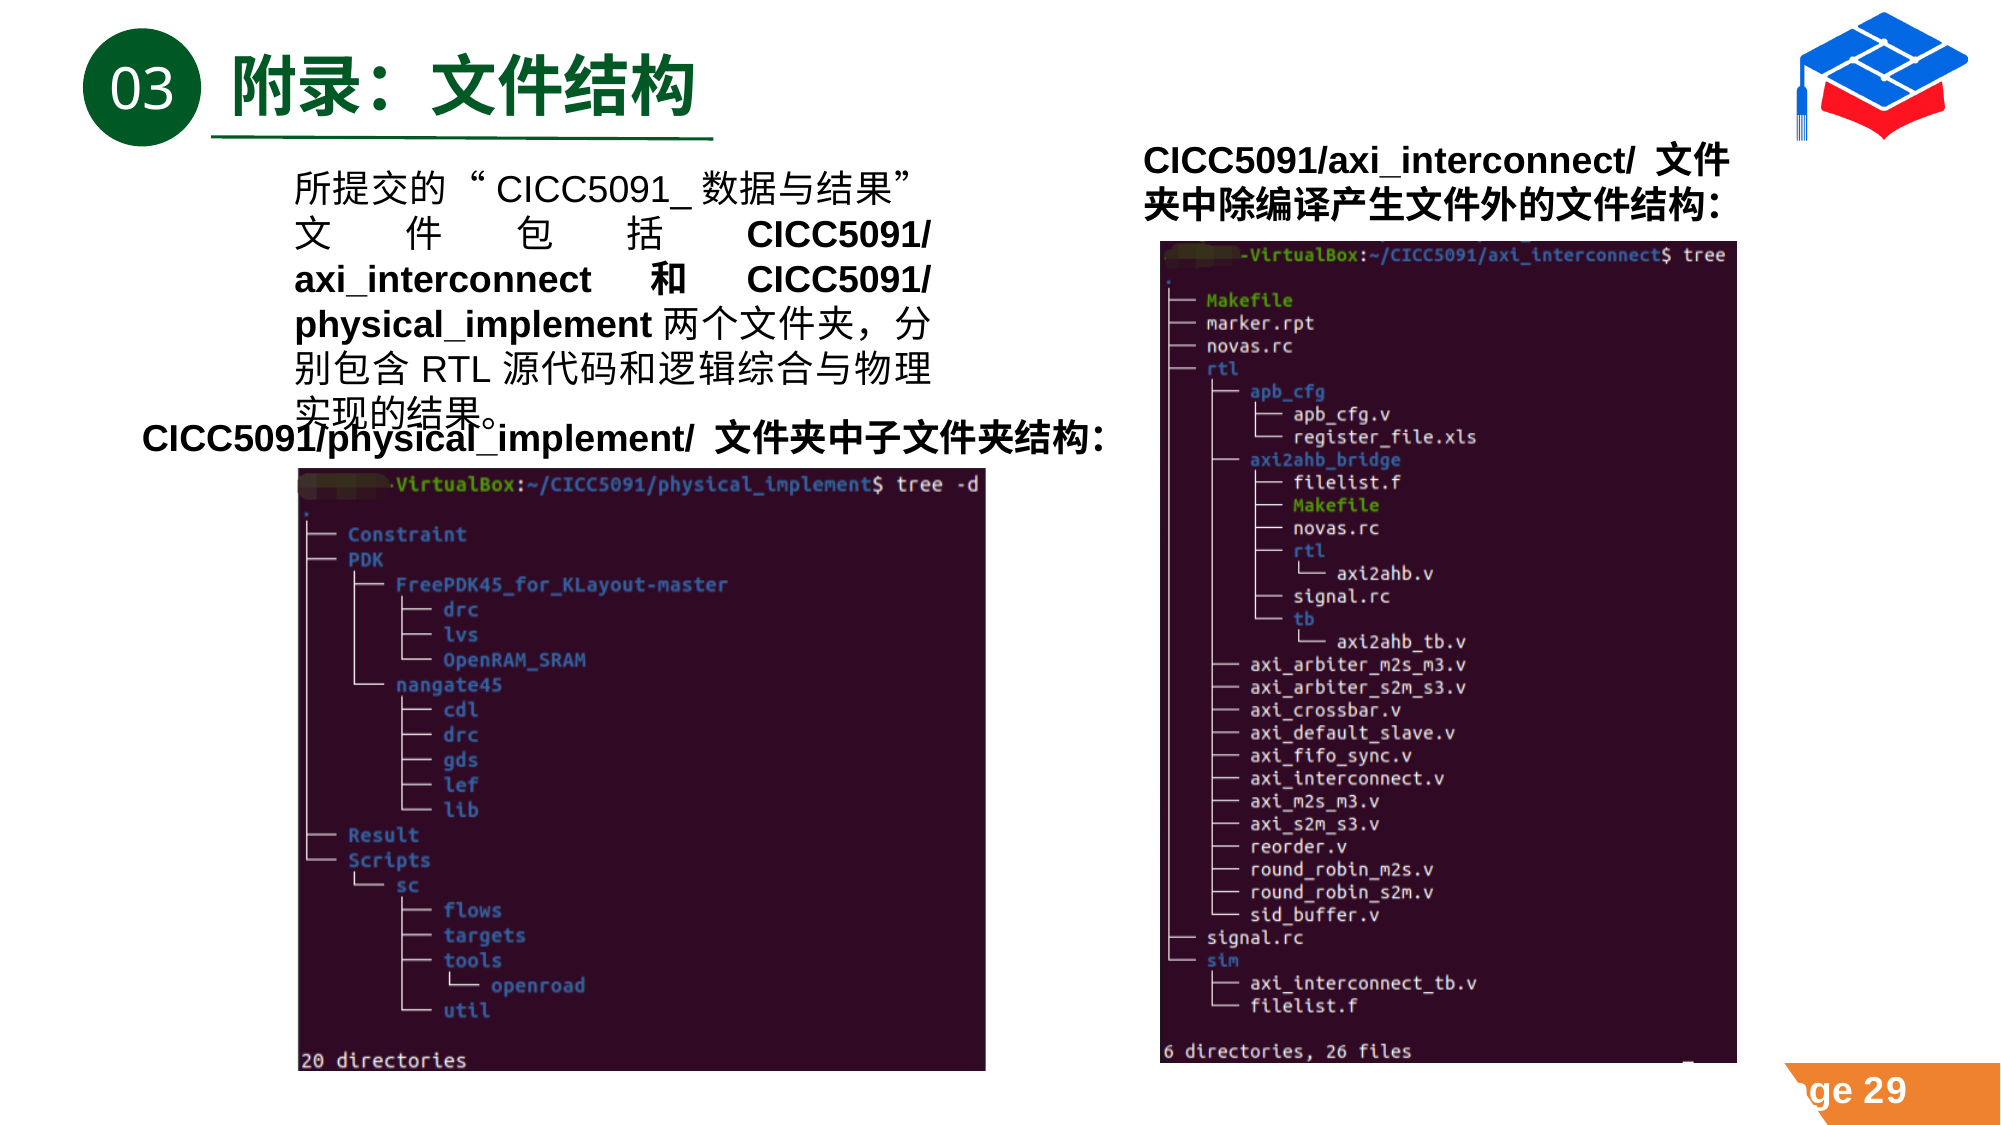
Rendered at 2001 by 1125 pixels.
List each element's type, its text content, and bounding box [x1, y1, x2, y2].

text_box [70, 27, 215, 147]
text_box CICC5091/physical_implement/ 文件夹中子文件夹结构： [127, 406, 1157, 467]
picture [296, 467, 986, 1071]
text_box 附录：文件结构 [218, 38, 935, 130]
text_box CICC5091/axi_interconnect/ 文件夹中除编译产生文件外的文件结构： [1128, 128, 1749, 234]
picture [1159, 241, 1737, 1064]
text_box 所提交的“CICC5091_数据与结果”文件包括CICC5091/axi_interconnect和CICC5091/physical_implement两个文件夹，分别包含RTL源代码和逻辑综合与物理实现的结果。 [279, 157, 947, 442]
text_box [215, 136, 714, 140]
picture [1767, 12, 2000, 142]
